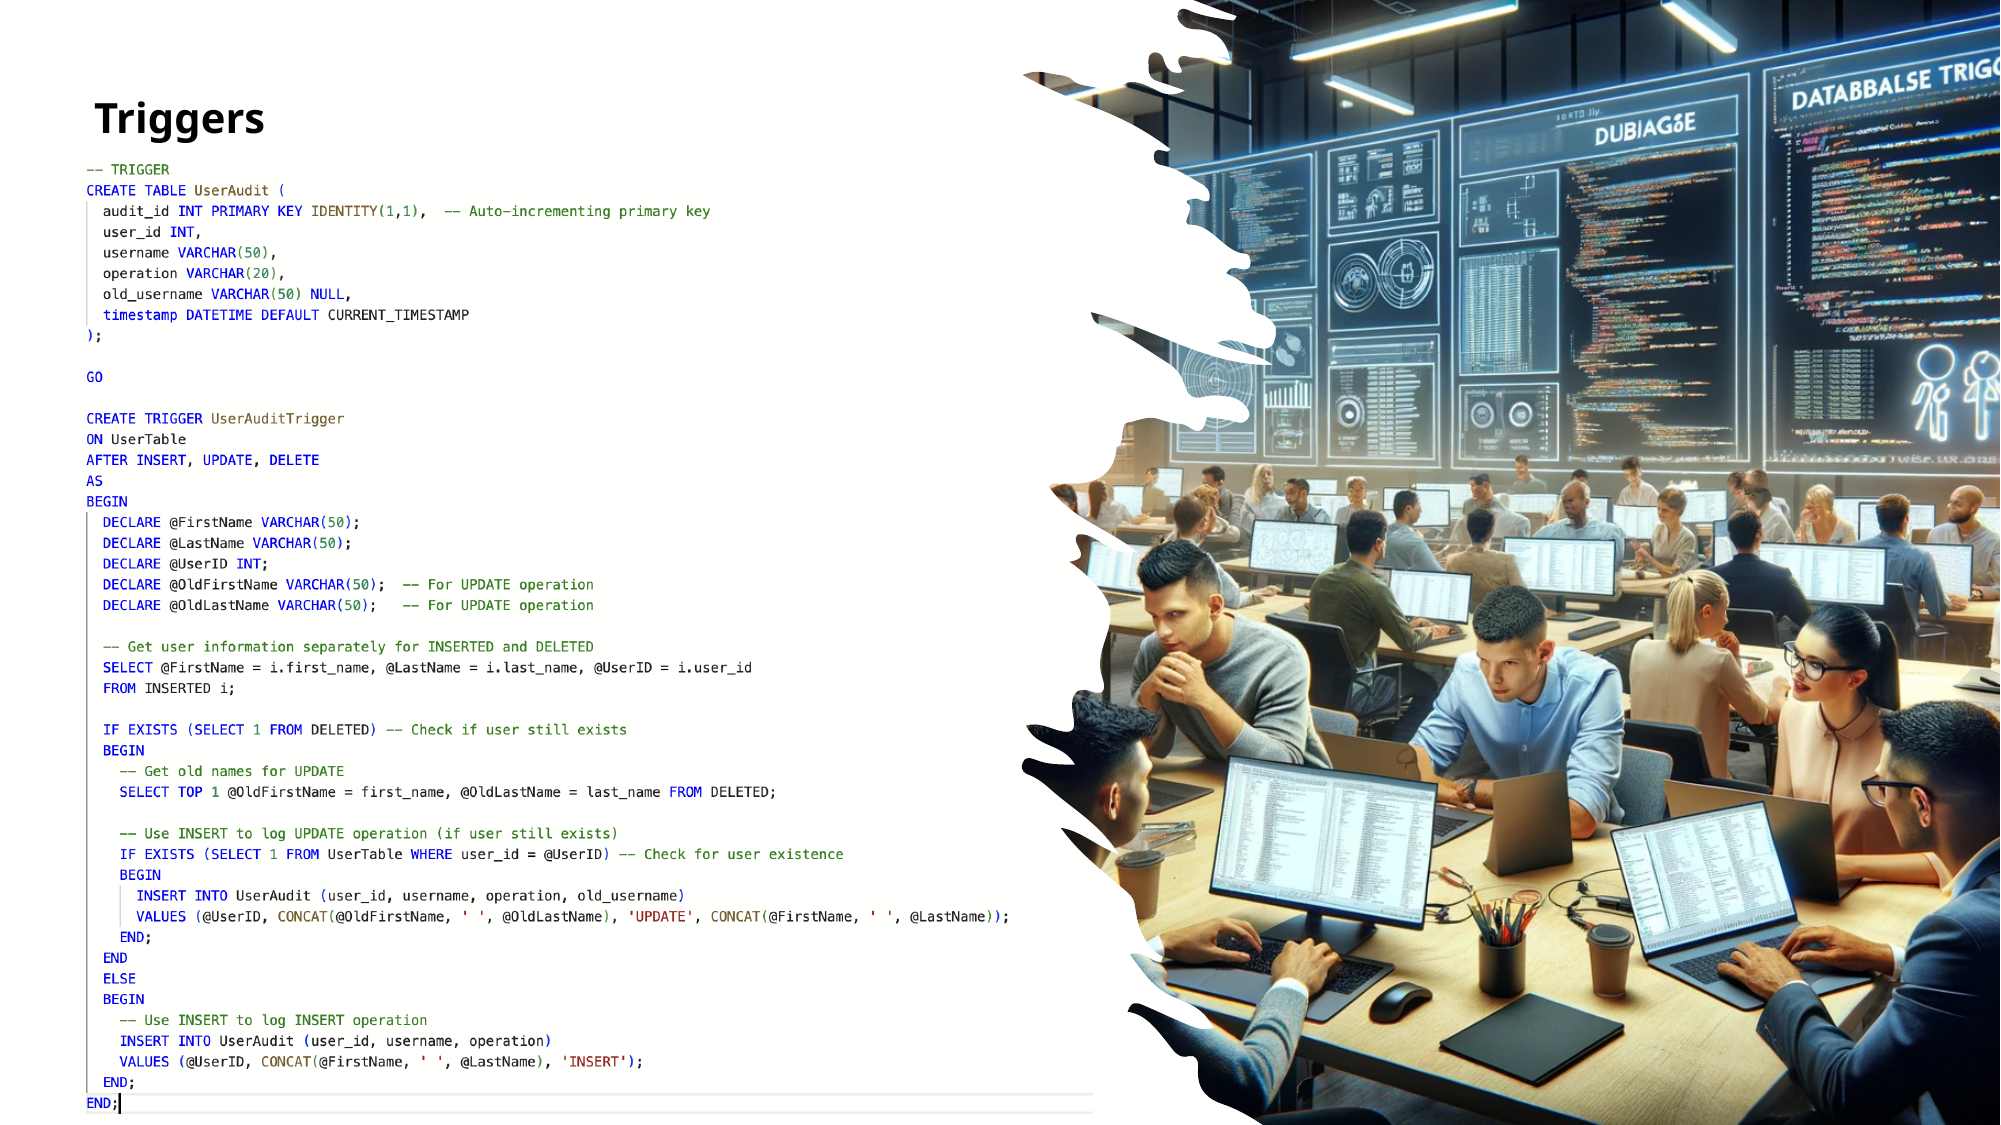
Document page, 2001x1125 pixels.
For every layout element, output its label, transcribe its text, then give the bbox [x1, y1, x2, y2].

text_box [0, 0, 1021, 1125]
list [79, 157, 1021, 1125]
picture [1021, 0, 2000, 1125]
title Triggers [79, 55, 941, 157]
